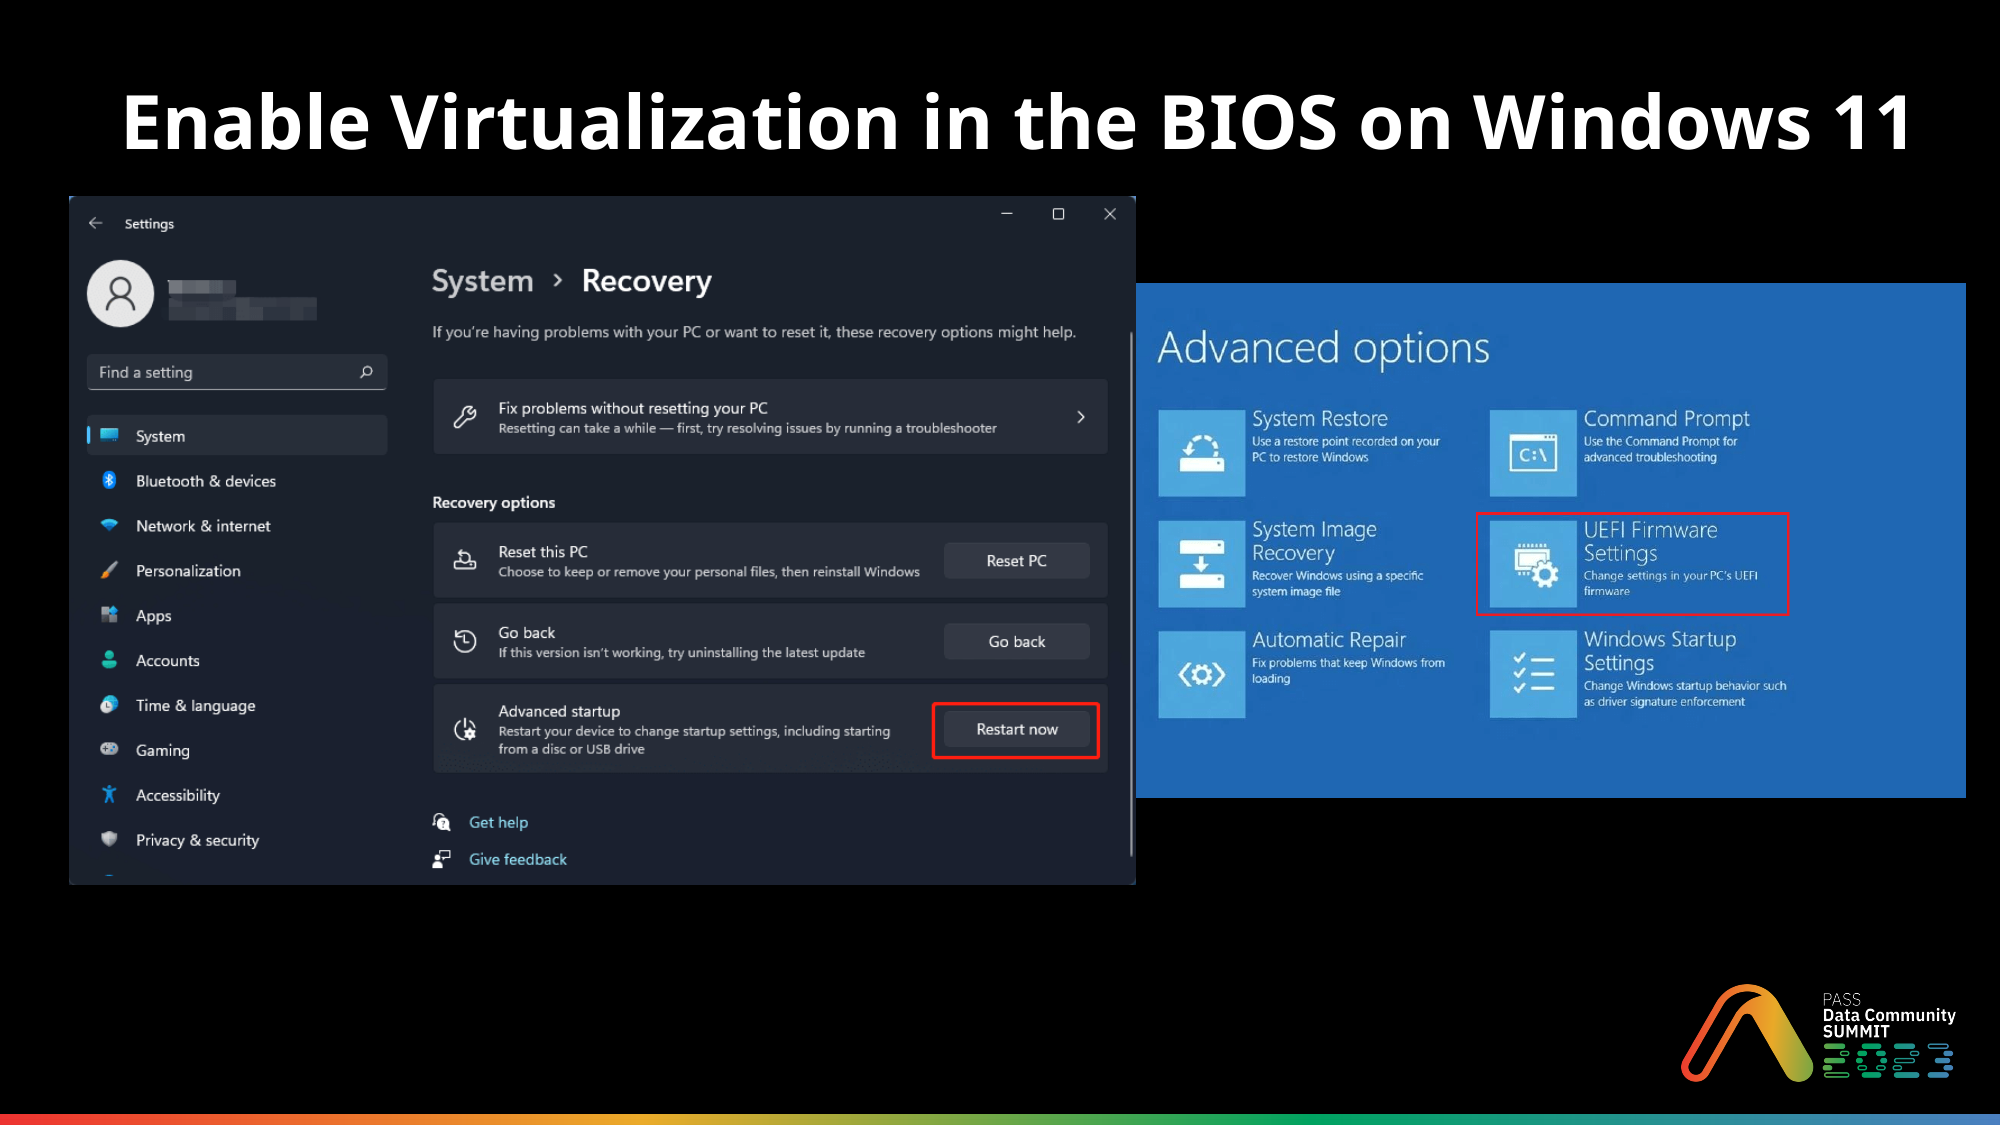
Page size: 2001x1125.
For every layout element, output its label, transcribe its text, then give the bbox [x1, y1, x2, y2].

picture [69, 196, 1966, 885]
picture [1681, 984, 1956, 1082]
text_box Enable Virtualization in the BIOS on Windows 11 [105, 77, 1966, 203]
picture [0, 1114, 2000, 1125]
